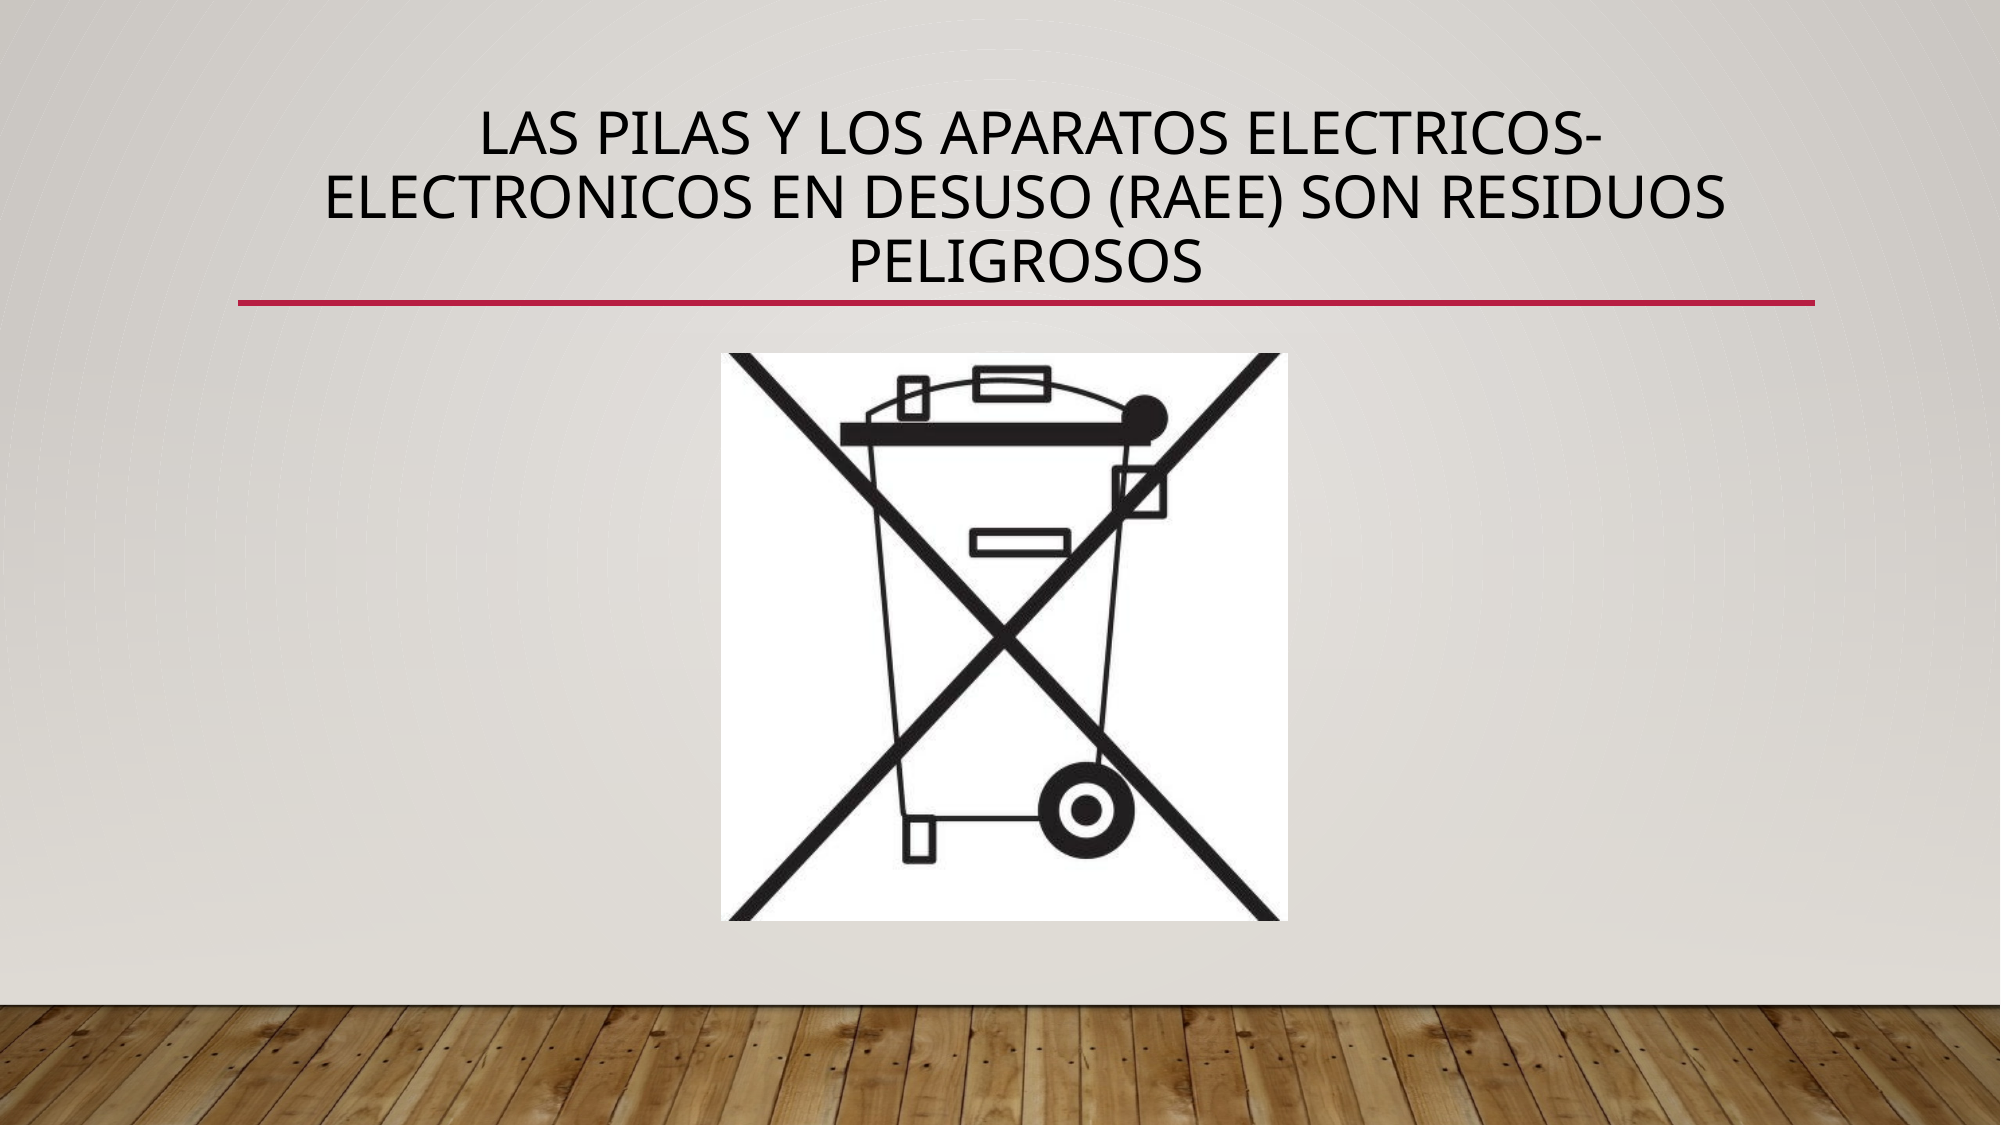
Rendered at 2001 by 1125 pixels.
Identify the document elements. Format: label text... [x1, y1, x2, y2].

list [720, 353, 1288, 921]
picture [0, 1005, 2000, 1125]
title LAS PILAS Y LOS APARATOS ELECTRICOS-ELECTRONICOS EN DESUSO (RAEE) SON RESIDUOS PELIGROSOS [238, 95, 1814, 305]
